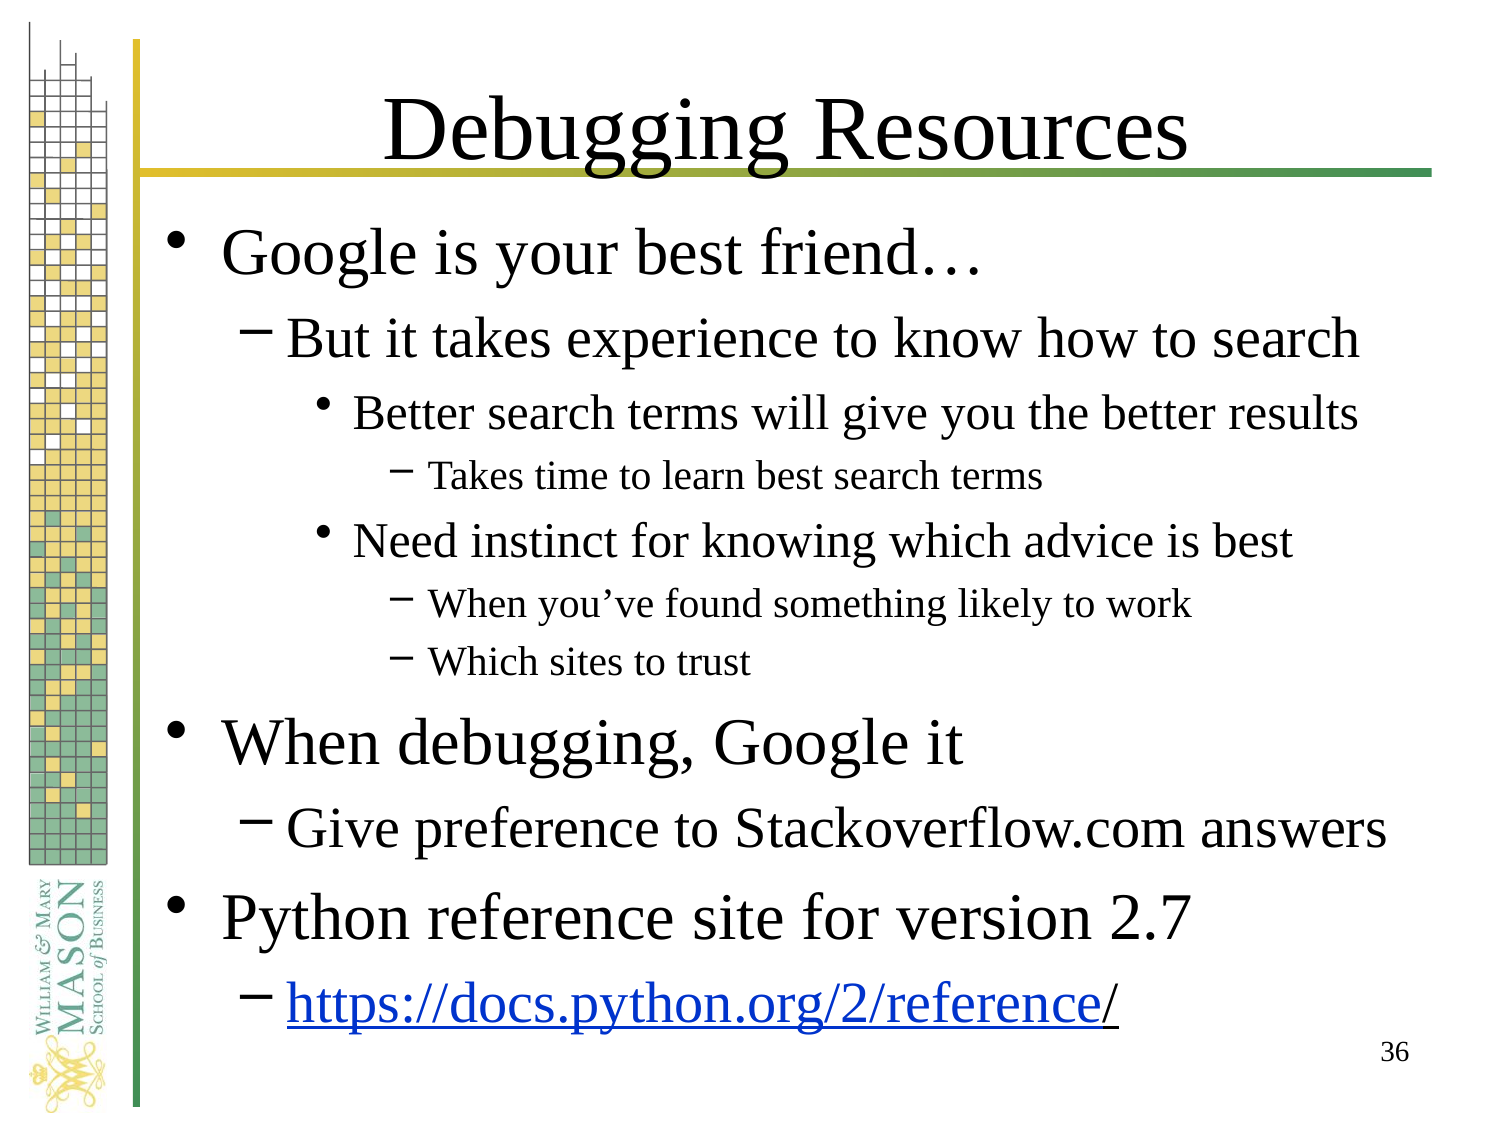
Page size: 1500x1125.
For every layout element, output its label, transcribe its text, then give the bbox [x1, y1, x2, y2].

slide_number 36 [1048, 1024, 1426, 1103]
title Debugging Resources [150, 45, 1425, 200]
title Naming Variables [29, 879, 107, 1113]
list Google is your best friend… But it takes experience to know how to search Better search terms will give you the better results Takes time to learn best search terms Need instinct for knowing which advice is best When you’ve found something likely to work Which sites to trust When debugging, Google it Give preference to Stackoverflow.com answers Python reference site for version 2.7 https://docs.python.org/2/reference/ [150, 200, 1425, 1005]
